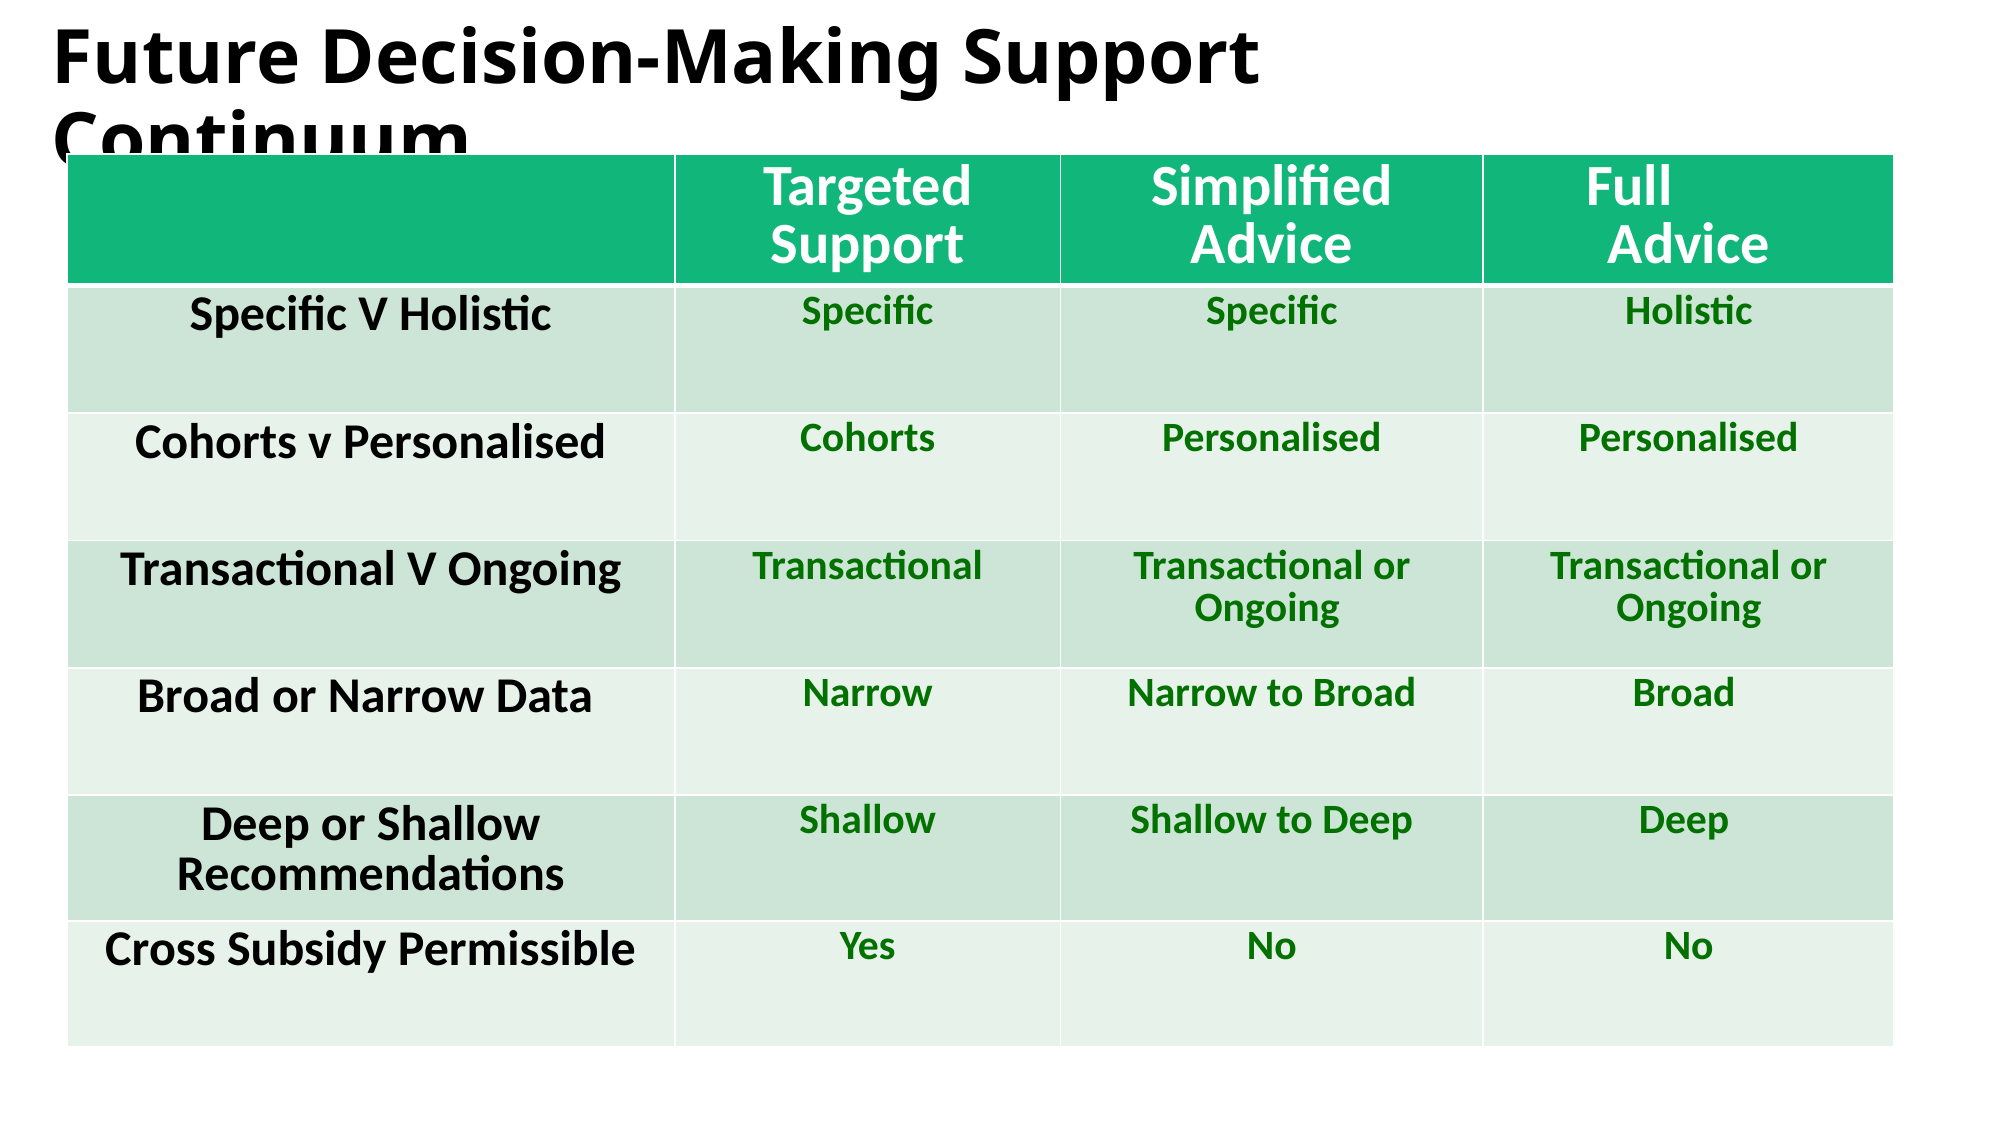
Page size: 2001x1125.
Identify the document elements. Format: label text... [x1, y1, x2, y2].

table_cell Specific [676, 288, 1060, 412]
table_cell Deep [1484, 796, 1893, 920]
table_cell Specific V Holistic [68, 288, 674, 412]
table_header Targeted Support [676, 155, 1060, 283]
table_cell Personalised [1484, 414, 1893, 540]
table_cell No [1484, 922, 1893, 1046]
table_cell Transactional [676, 541, 1060, 667]
table_cell Cohorts v Personalised [68, 414, 674, 540]
table_header Simplified Advice [1061, 155, 1482, 283]
table_cell Transactional or Ongoing [1061, 541, 1482, 667]
table_cell Transactional V Ongoing [68, 541, 674, 667]
table_header [68, 155, 674, 283]
table_cell No [1061, 922, 1482, 1046]
table_header Full Advice [1484, 155, 1893, 283]
title Future Decision-Making Support Continuum [45, 9, 1674, 106]
table_cell Shallow to Deep [1061, 796, 1482, 920]
table_cell Holistic [1484, 288, 1893, 412]
table_cell Narrow [676, 669, 1060, 794]
table_cell Transactional or Ongoing [1484, 541, 1893, 667]
table_cell Cross Subsidy Permissible [68, 922, 674, 1046]
table_cell Yes [676, 922, 1060, 1046]
table_cell Narrow to Broad [1061, 669, 1482, 794]
table_cell Cohorts [676, 414, 1060, 540]
table_cell Deep or Shallow Recommendations [68, 796, 674, 920]
table_cell Shallow [676, 796, 1060, 920]
table_cell Broad [1484, 669, 1893, 794]
table_cell Personalised [1061, 414, 1482, 540]
table_cell Specific [1061, 288, 1482, 412]
table_cell Broad or Narrow Data [68, 669, 674, 794]
